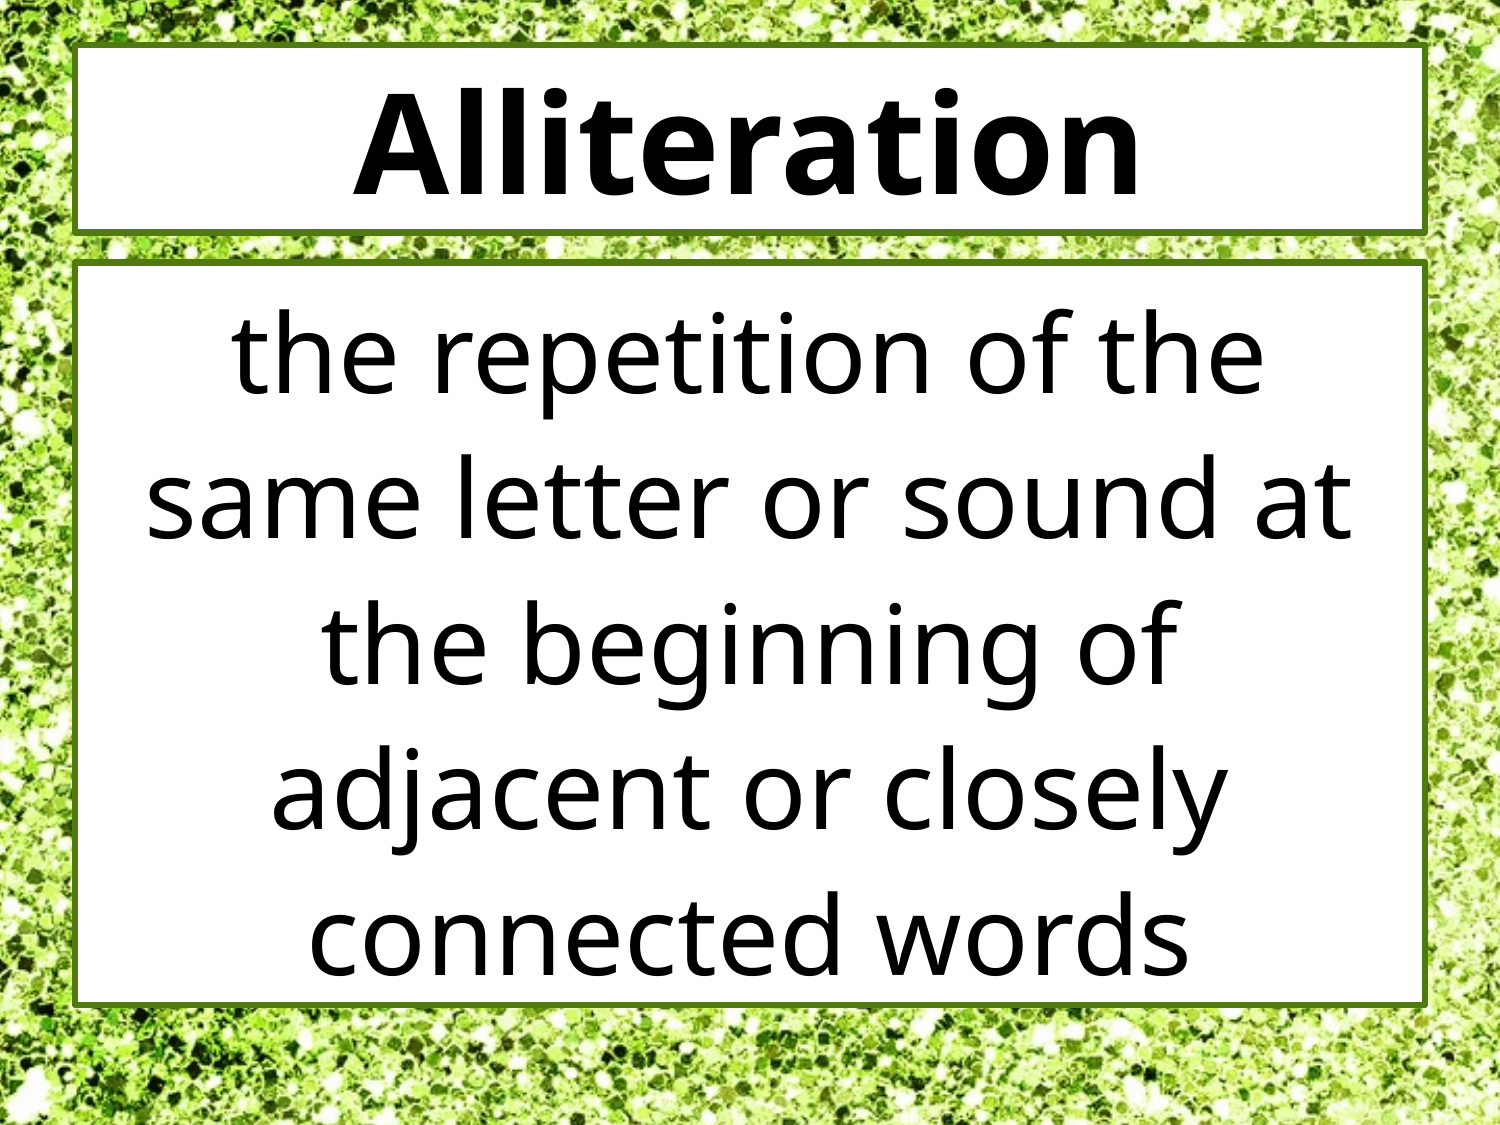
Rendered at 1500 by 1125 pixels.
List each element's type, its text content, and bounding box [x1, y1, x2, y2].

title Alliteration [72, 42, 1428, 236]
list the repetition of the same letter or sound at the beginning of adjacent or closely connected words [72, 259, 1428, 1008]
picture [0, 0, 1500, 1125]
